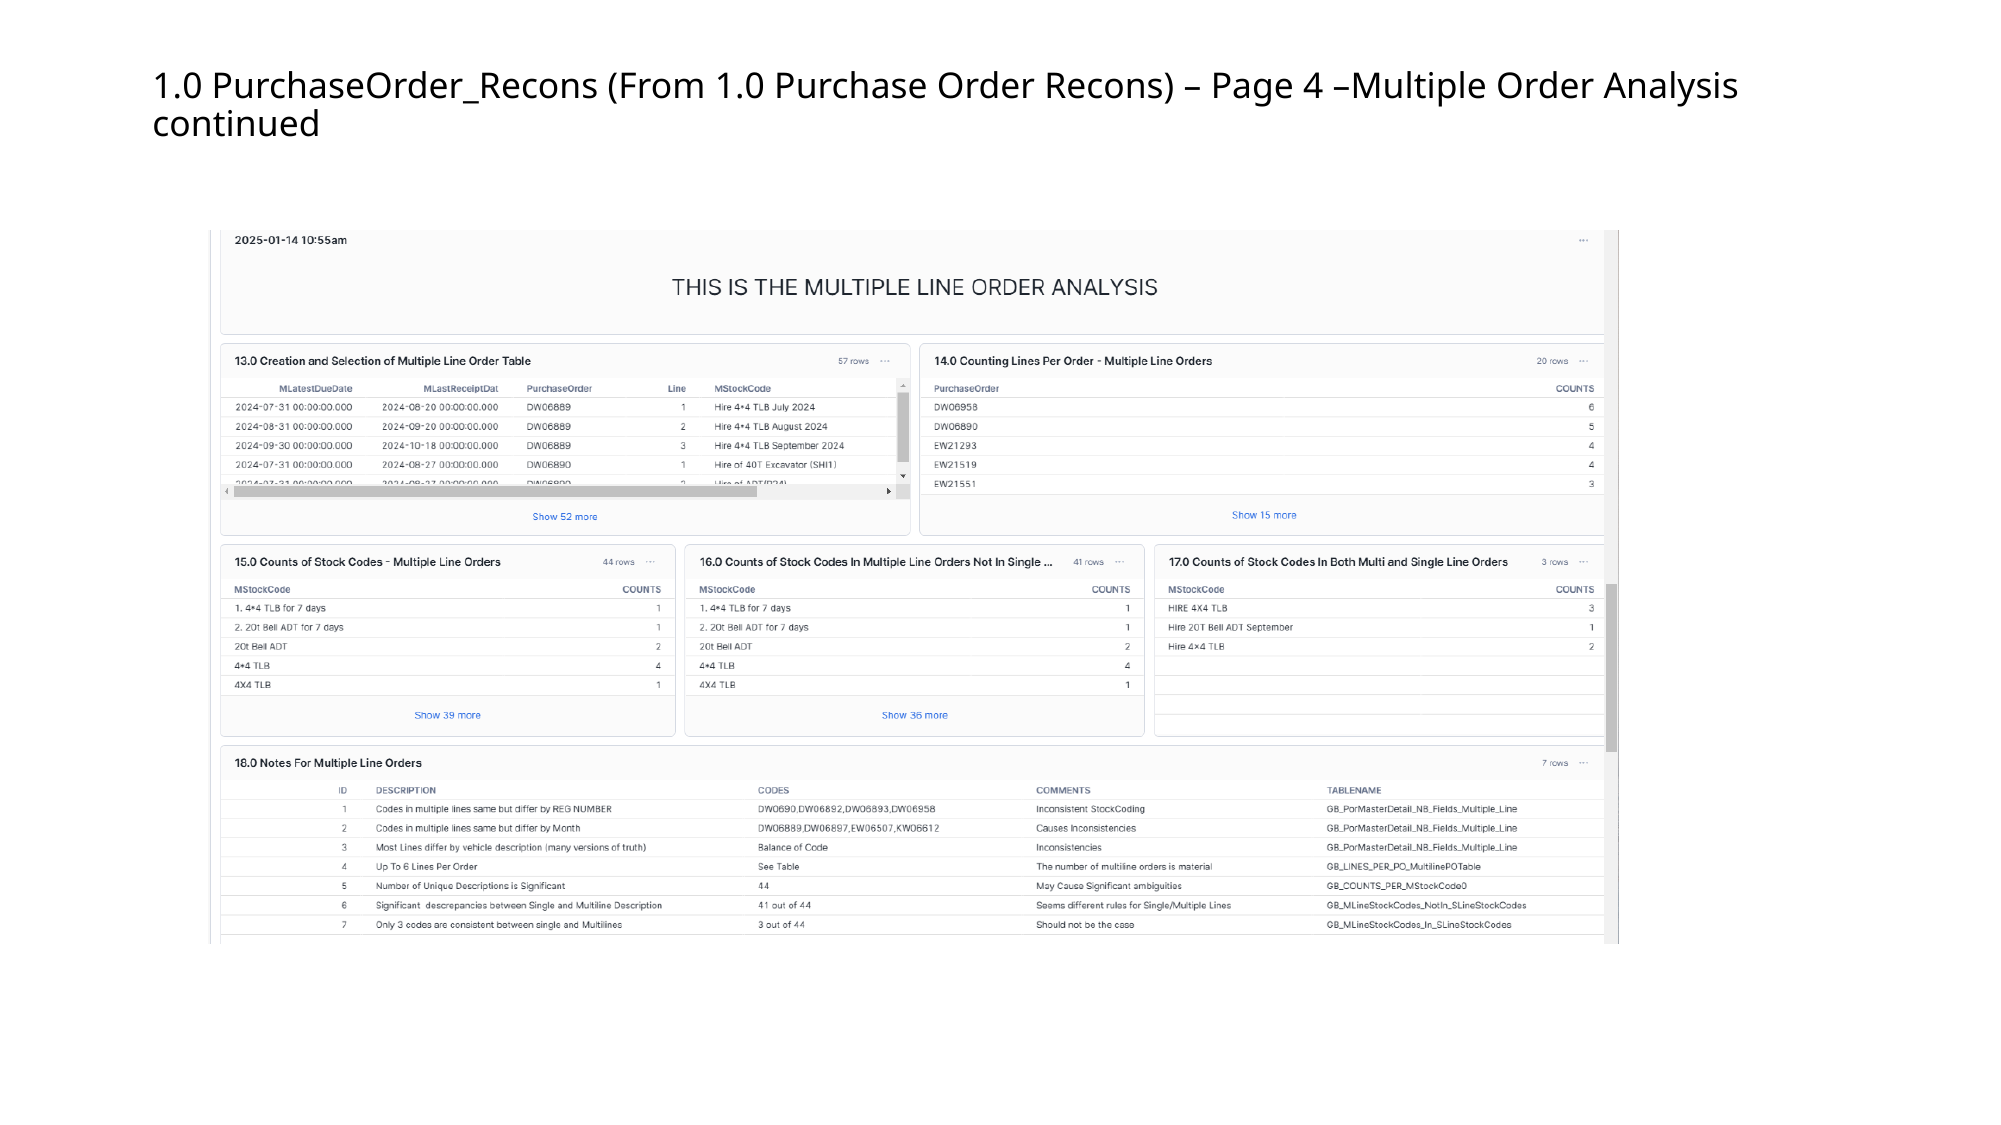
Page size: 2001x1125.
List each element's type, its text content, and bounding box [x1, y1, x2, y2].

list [207, 229, 1620, 945]
title 1.0 PurchaseOrder_Recons (From 1.0 Purchase Order Recons) – Page 4 –Multiple Order Analysis continued [137, 59, 1863, 152]
